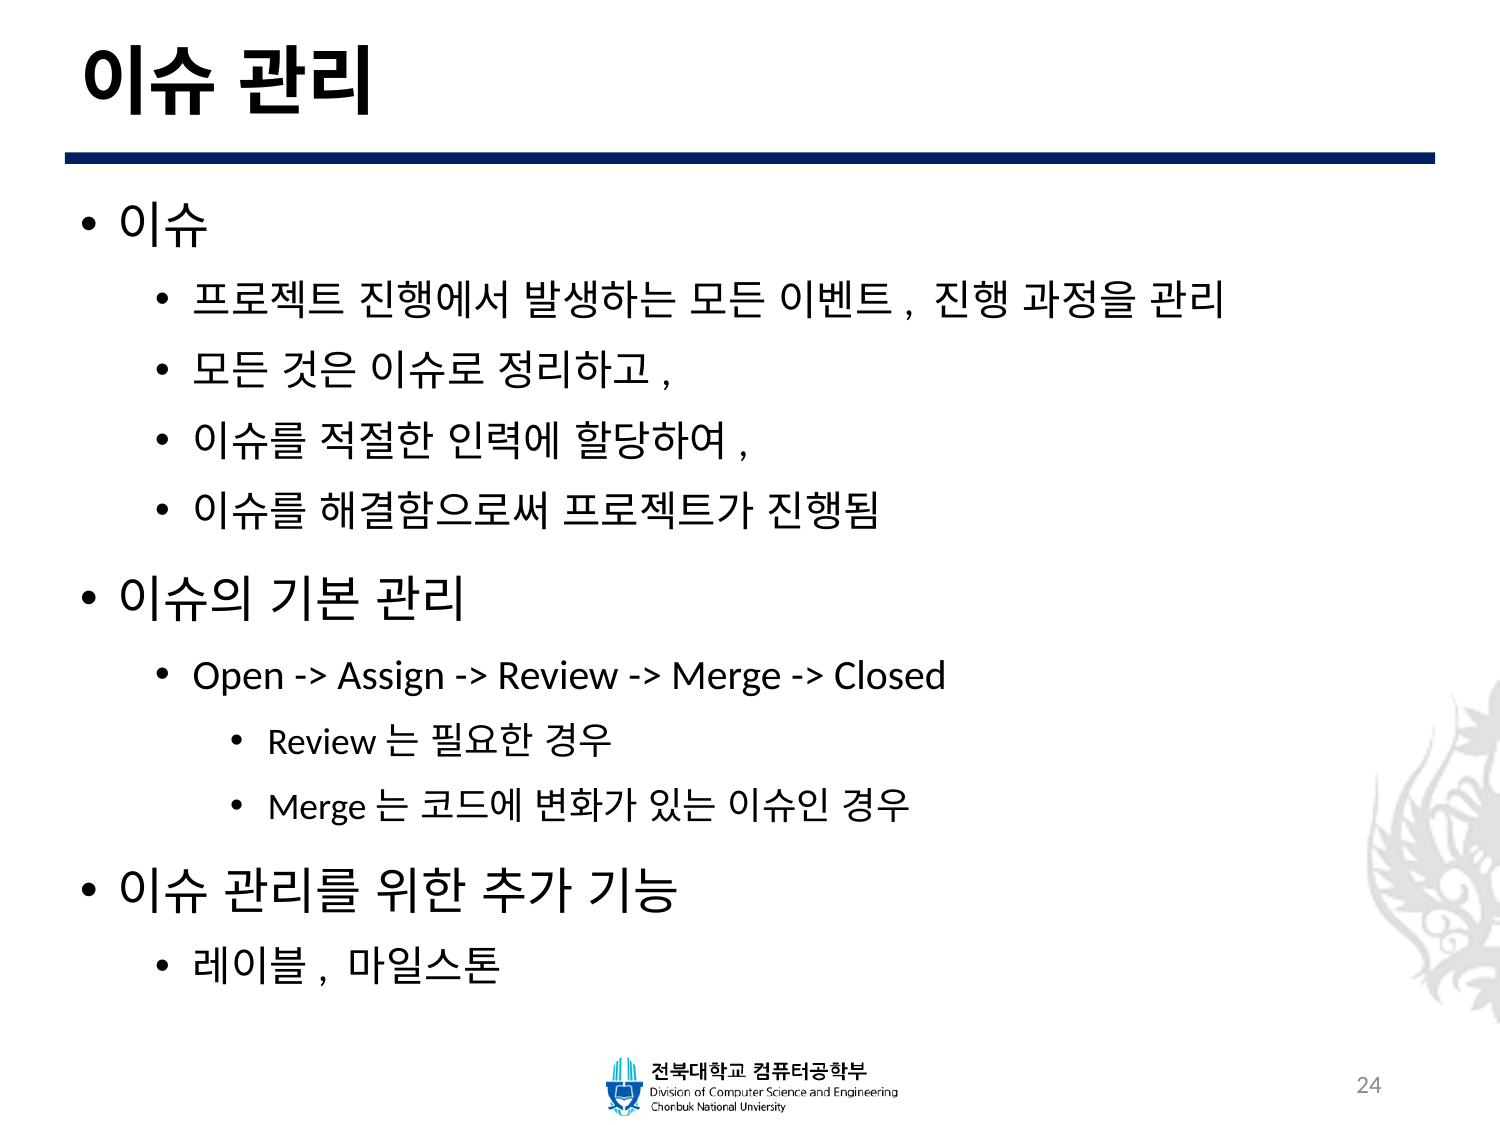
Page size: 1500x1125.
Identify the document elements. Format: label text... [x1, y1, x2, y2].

title 이슈 관리 [64, 26, 1436, 143]
picture [600, 1057, 900, 1116]
slide_number 24 [1059, 1057, 1397, 1111]
list 이슈 프로젝트 진행에서 발생하는 모든 이벤트, 진행 과정을 관리 모든 것은 이슈로 정리하고, 이슈를 적절한 인력에 할당하여, 이슈를 해결함으로써 프로젝트가 진행됨 이슈의 기본 관리 Open -> Assign -> Review -> Merge -> Closed Review는 필요한 경우 Merge는 코드에 변화가 있는 이슈인 경우 이슈 관리를 위한 추가 기능 레이블, 마일스톤 [64, 173, 1436, 1039]
